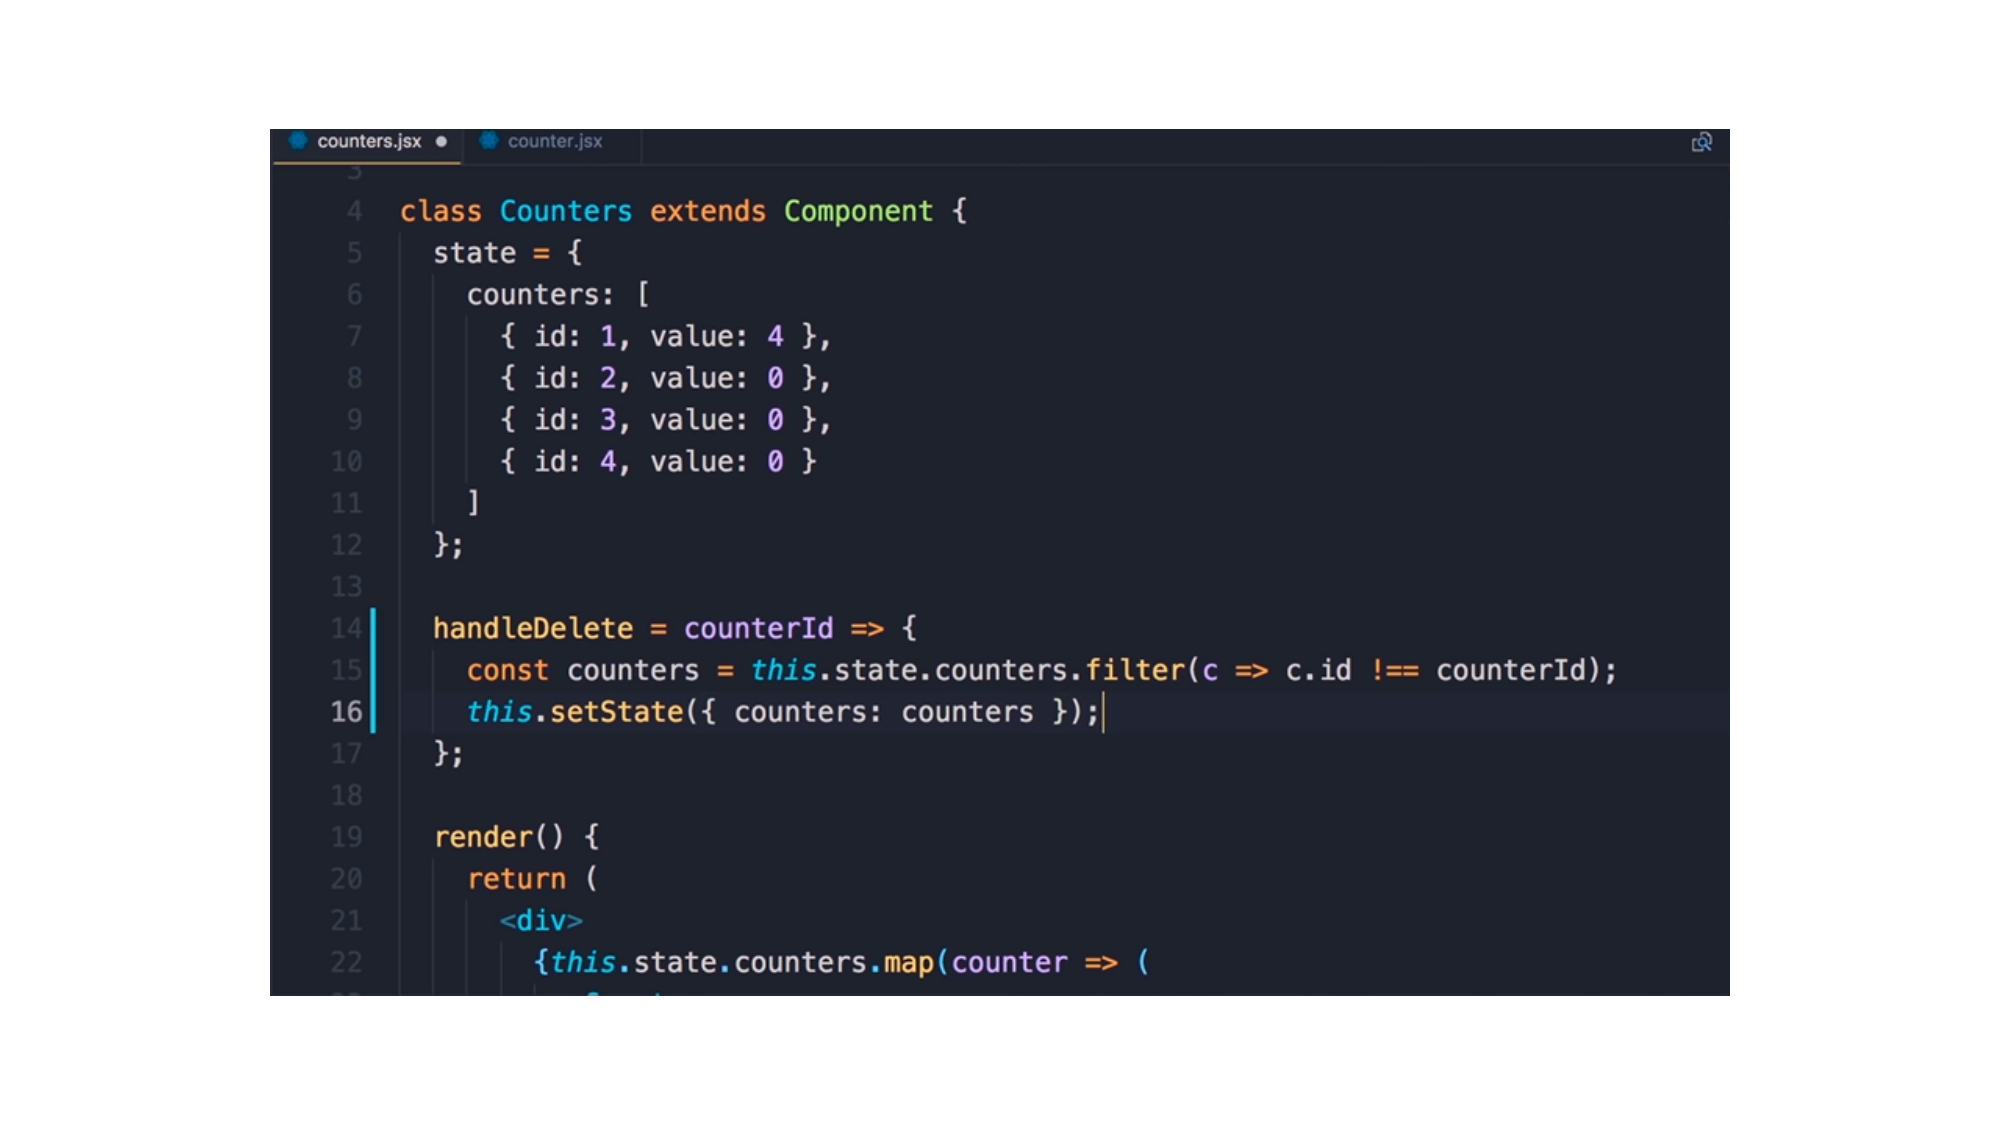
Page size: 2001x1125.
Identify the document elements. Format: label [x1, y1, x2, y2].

picture [270, 129, 1730, 996]
picture [293, 136, 303, 144]
picture [484, 135, 494, 145]
